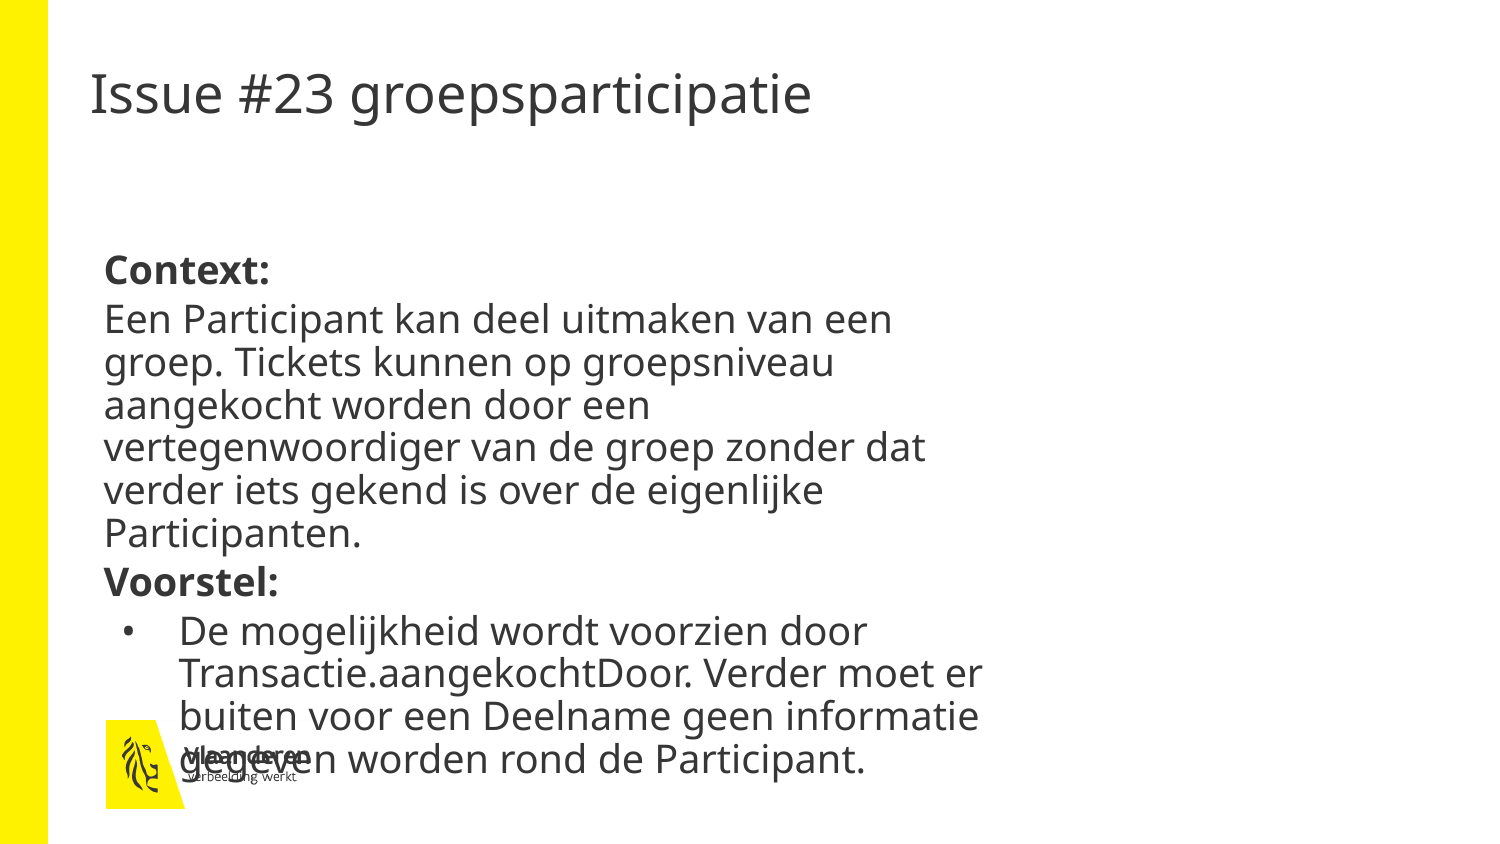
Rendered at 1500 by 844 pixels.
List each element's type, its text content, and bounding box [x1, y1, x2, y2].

picture [106, 720, 333, 809]
title Issue #23 groepsparticipatie [75, 42, 1292, 181]
list Context: Een Participant kan deel uitmaken van een groep. Tickets kunnen op groepsniveau aangekocht worden door een vertegenwoordiger van de groep zonder dat verder iets gekend is over de eigenlijke Participanten. Voorstel: De mogelijkheid wordt voorzien door Transactie.aangekochtDoor. Verder moet er buiten voor een Deelname geen informatie gegeven worden rond de Participant. [88, 235, 1034, 688]
